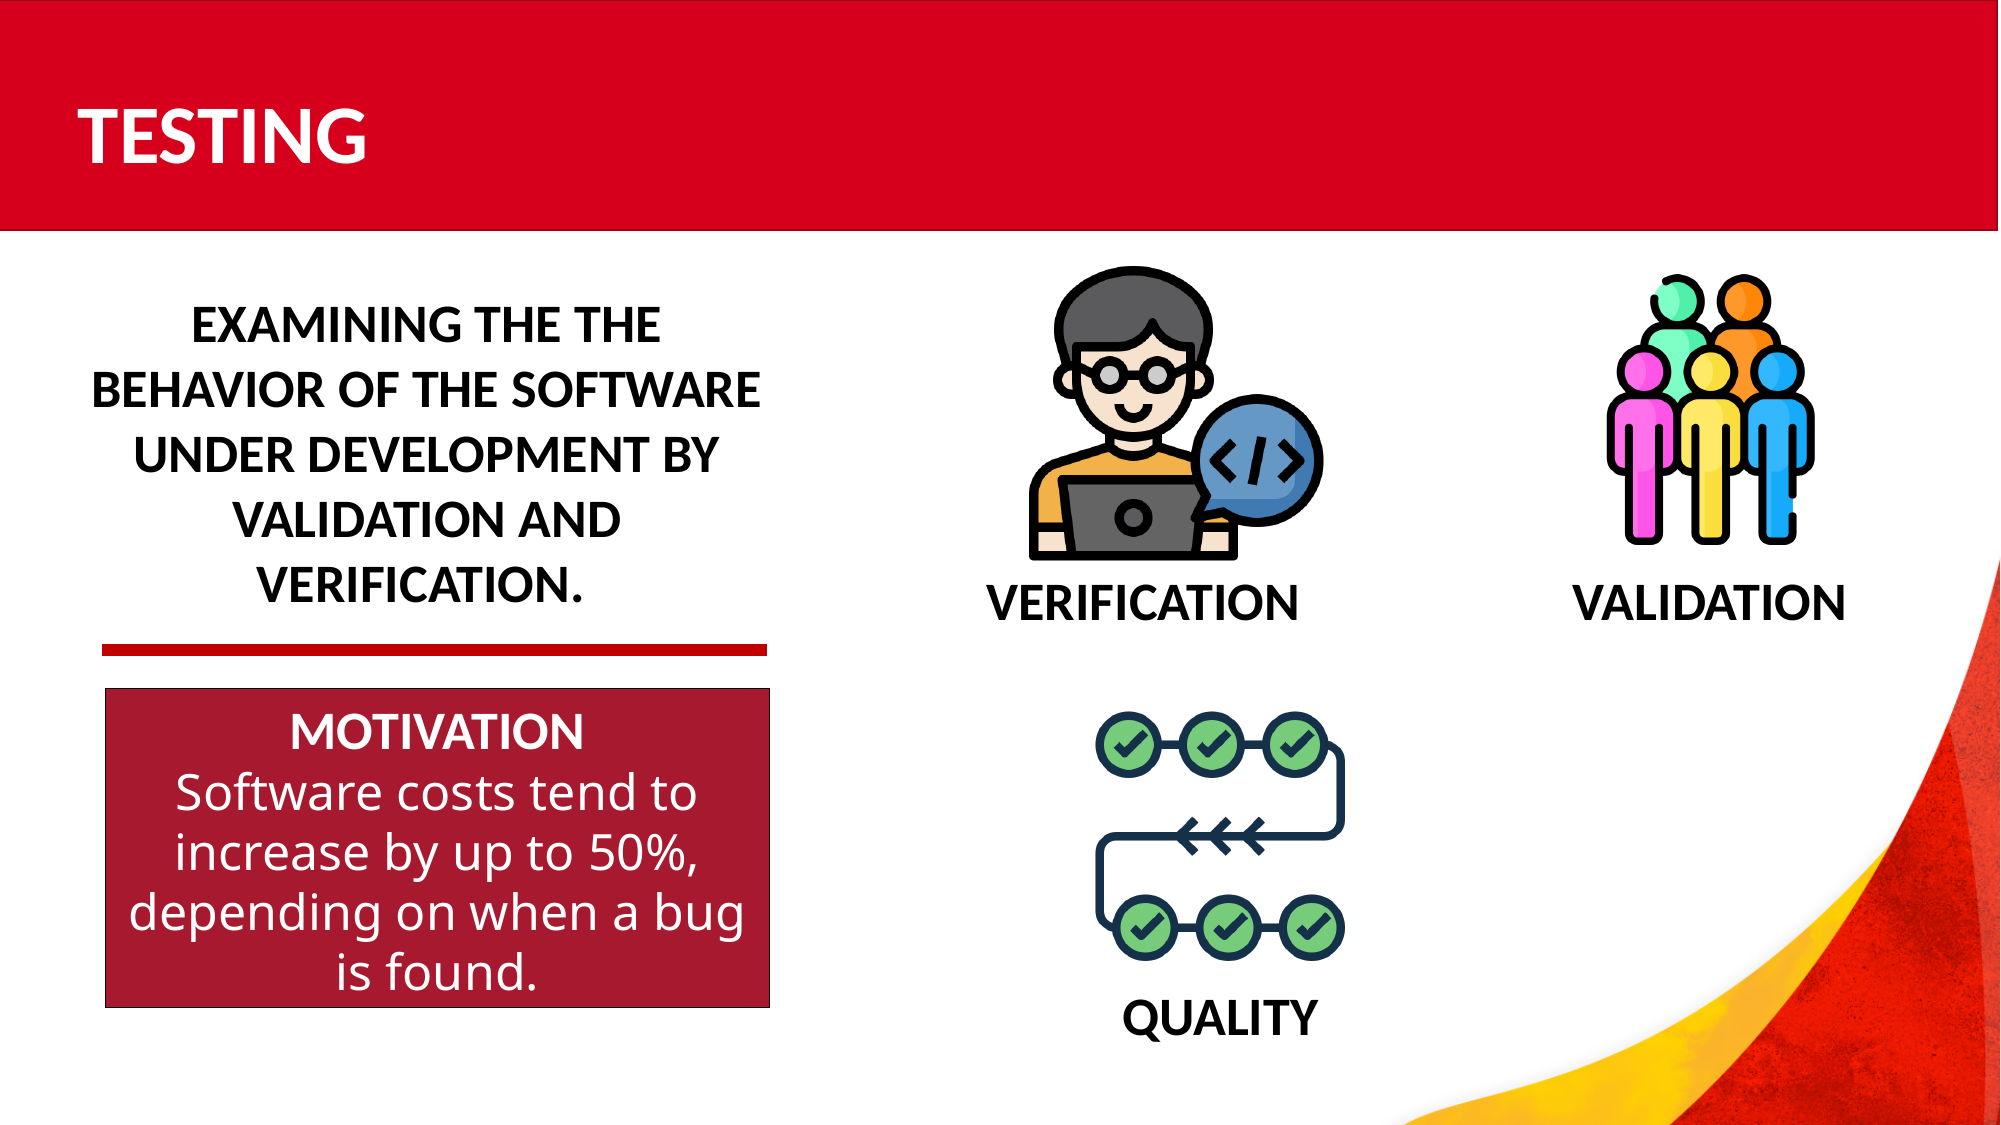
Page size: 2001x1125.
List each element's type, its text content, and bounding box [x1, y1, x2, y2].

text_box EXAMINING THE THE BEHAVIOR OF THE SOFTWARE UNDER DEVELOPMENT BY VALIDATION AND VERIFICATION. [63, 281, 792, 621]
text_box VALIDATION [1474, 559, 1946, 639]
text_box MOTIVATION Software costs tend to increase by up to 50%, depending on when a bug is found. [105, 688, 770, 1008]
picture [0, 0, 2001, 1125]
text_box [0, 0, 1998, 231]
title TESTING [63, 70, 1946, 210]
text_box VERIFICATION [907, 559, 1380, 639]
text_box QUALITY [932, 973, 1508, 1054]
